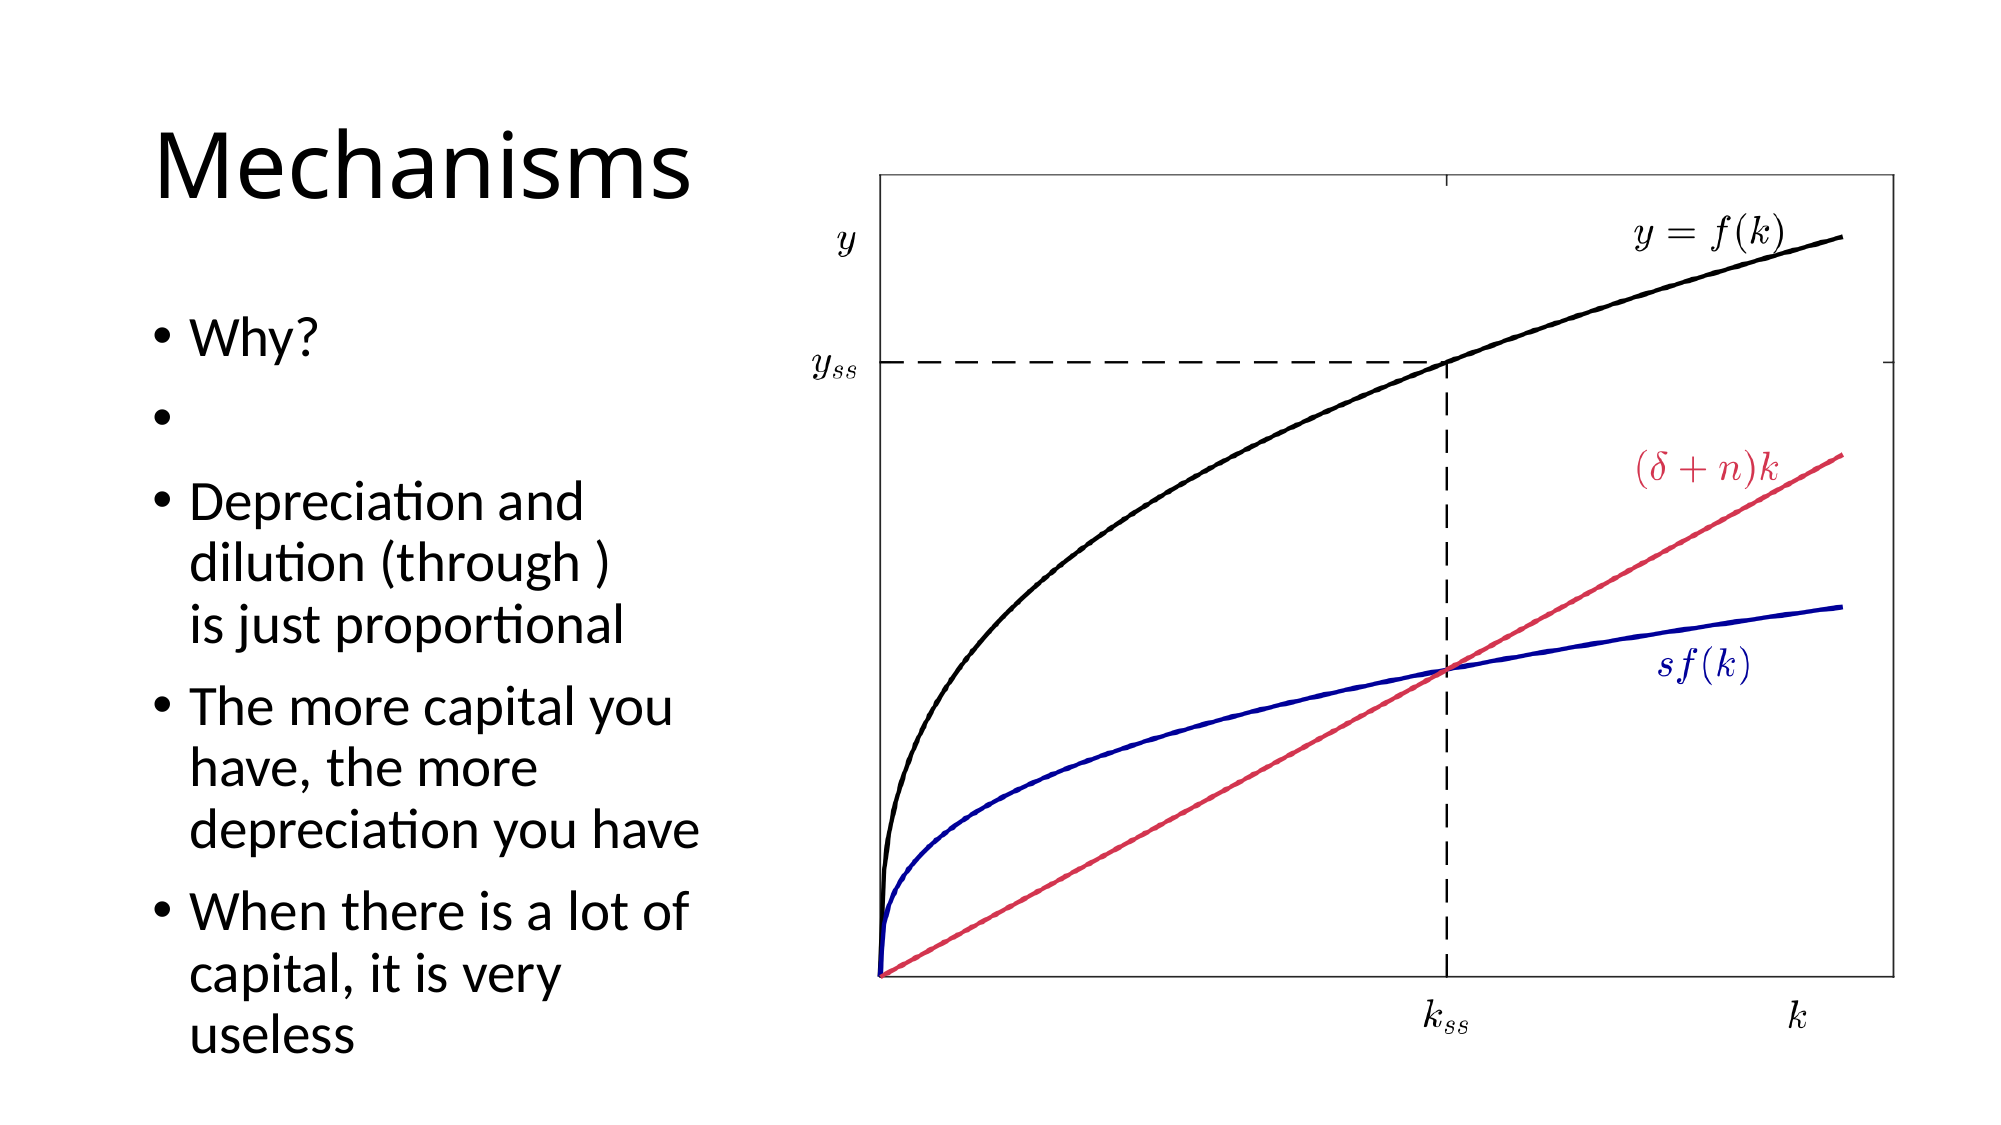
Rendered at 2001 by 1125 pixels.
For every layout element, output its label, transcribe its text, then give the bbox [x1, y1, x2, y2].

title Mechanisms [137, 59, 1863, 278]
picture [724, 116, 2000, 1078]
